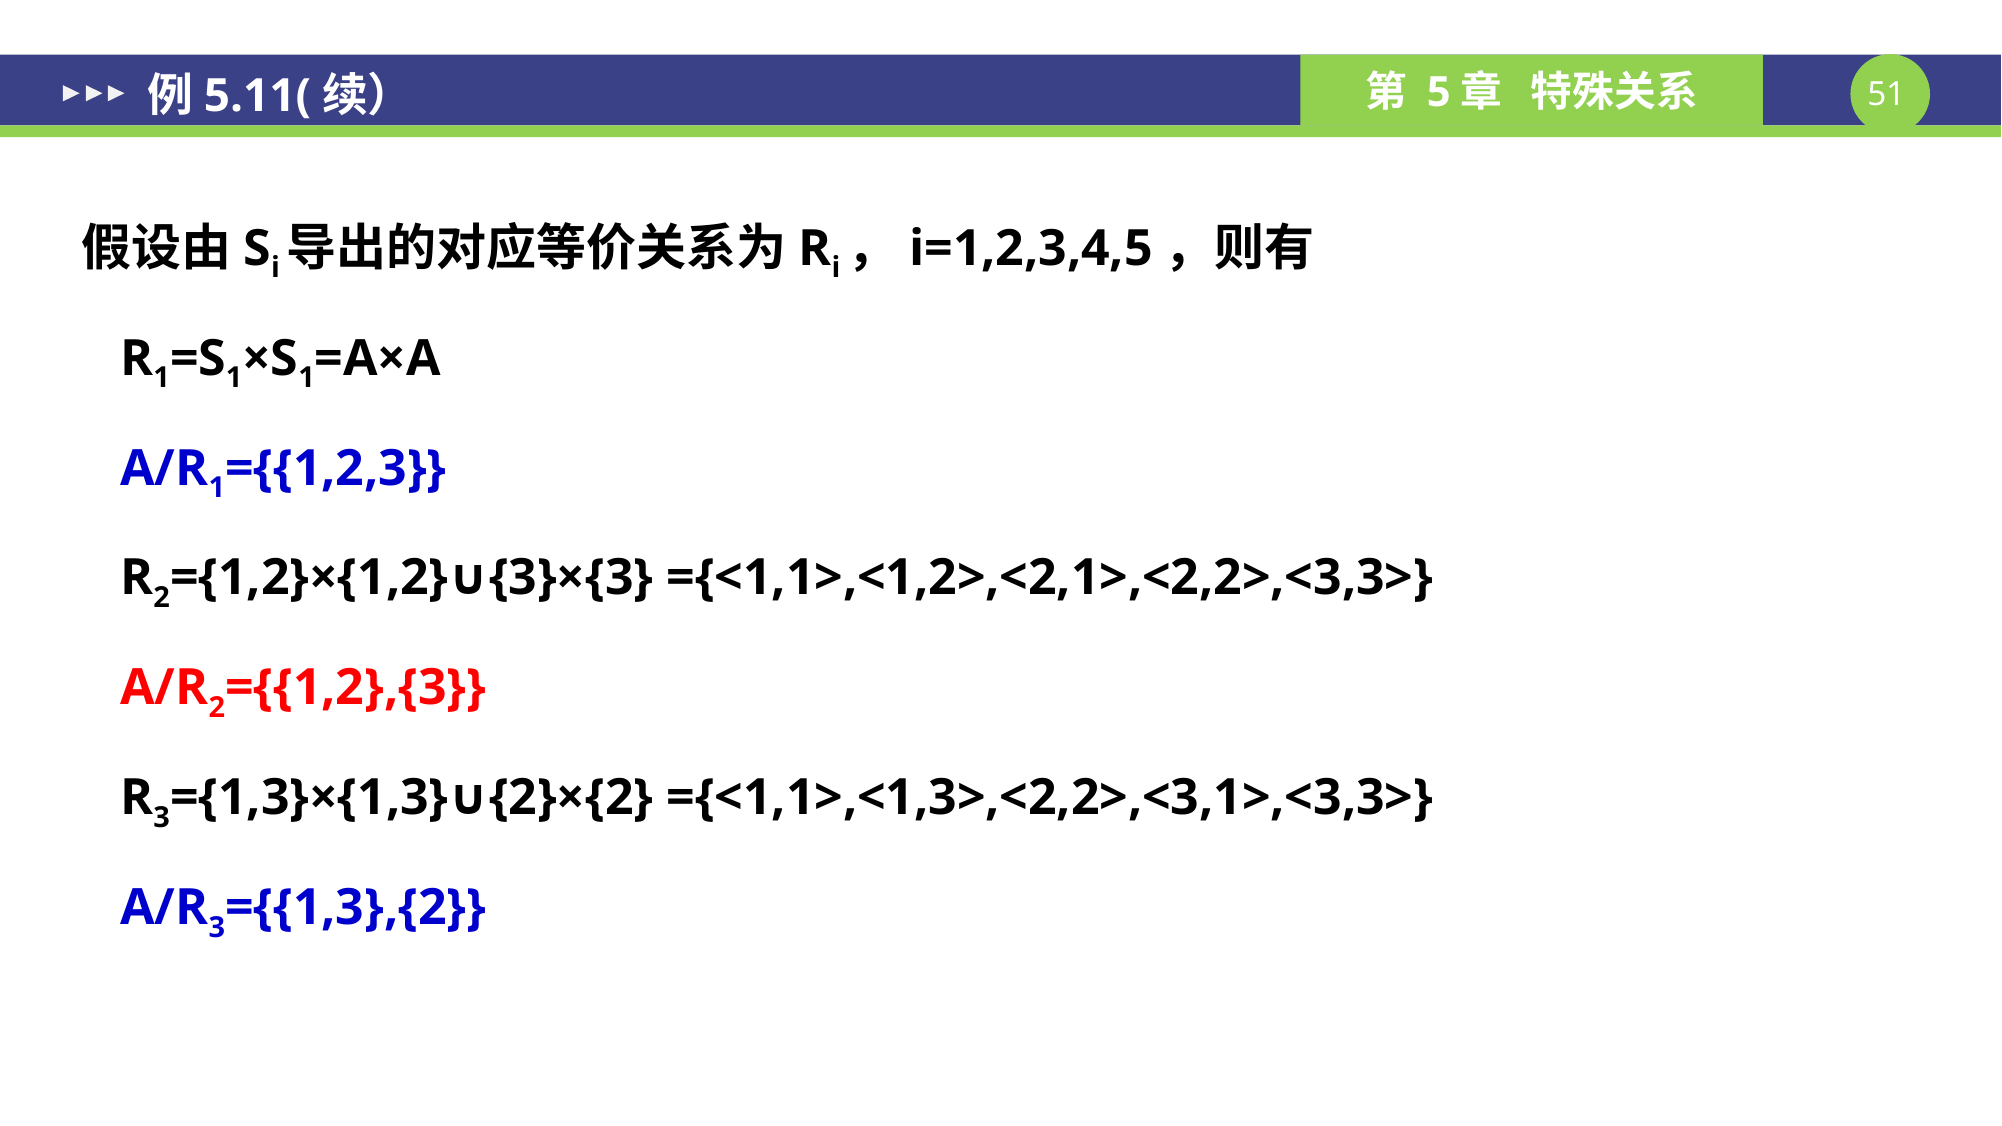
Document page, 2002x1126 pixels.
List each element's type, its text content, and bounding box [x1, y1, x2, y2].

list 假设由Si导出的对应等价关系为Ri，i=1,2,3,4,5，则有 R1=S1×S1=A×A A/R1={{1,2,3}} R2={1,2}×{1,2}∪{3}×{3} ={<1,1>,<1,2>,<2,1>,<2,2>,<3,3>} A/R2={{1,2},{3}} R3={1,3}×{1,3}∪{2}×{2} ={<1,1>,<1,3>,<2,2>,<3,1>,<3,3>} A/R3={{1,3},{2}} [75, 175, 1913, 1026]
title 例5.11(续） [127, 57, 1003, 129]
